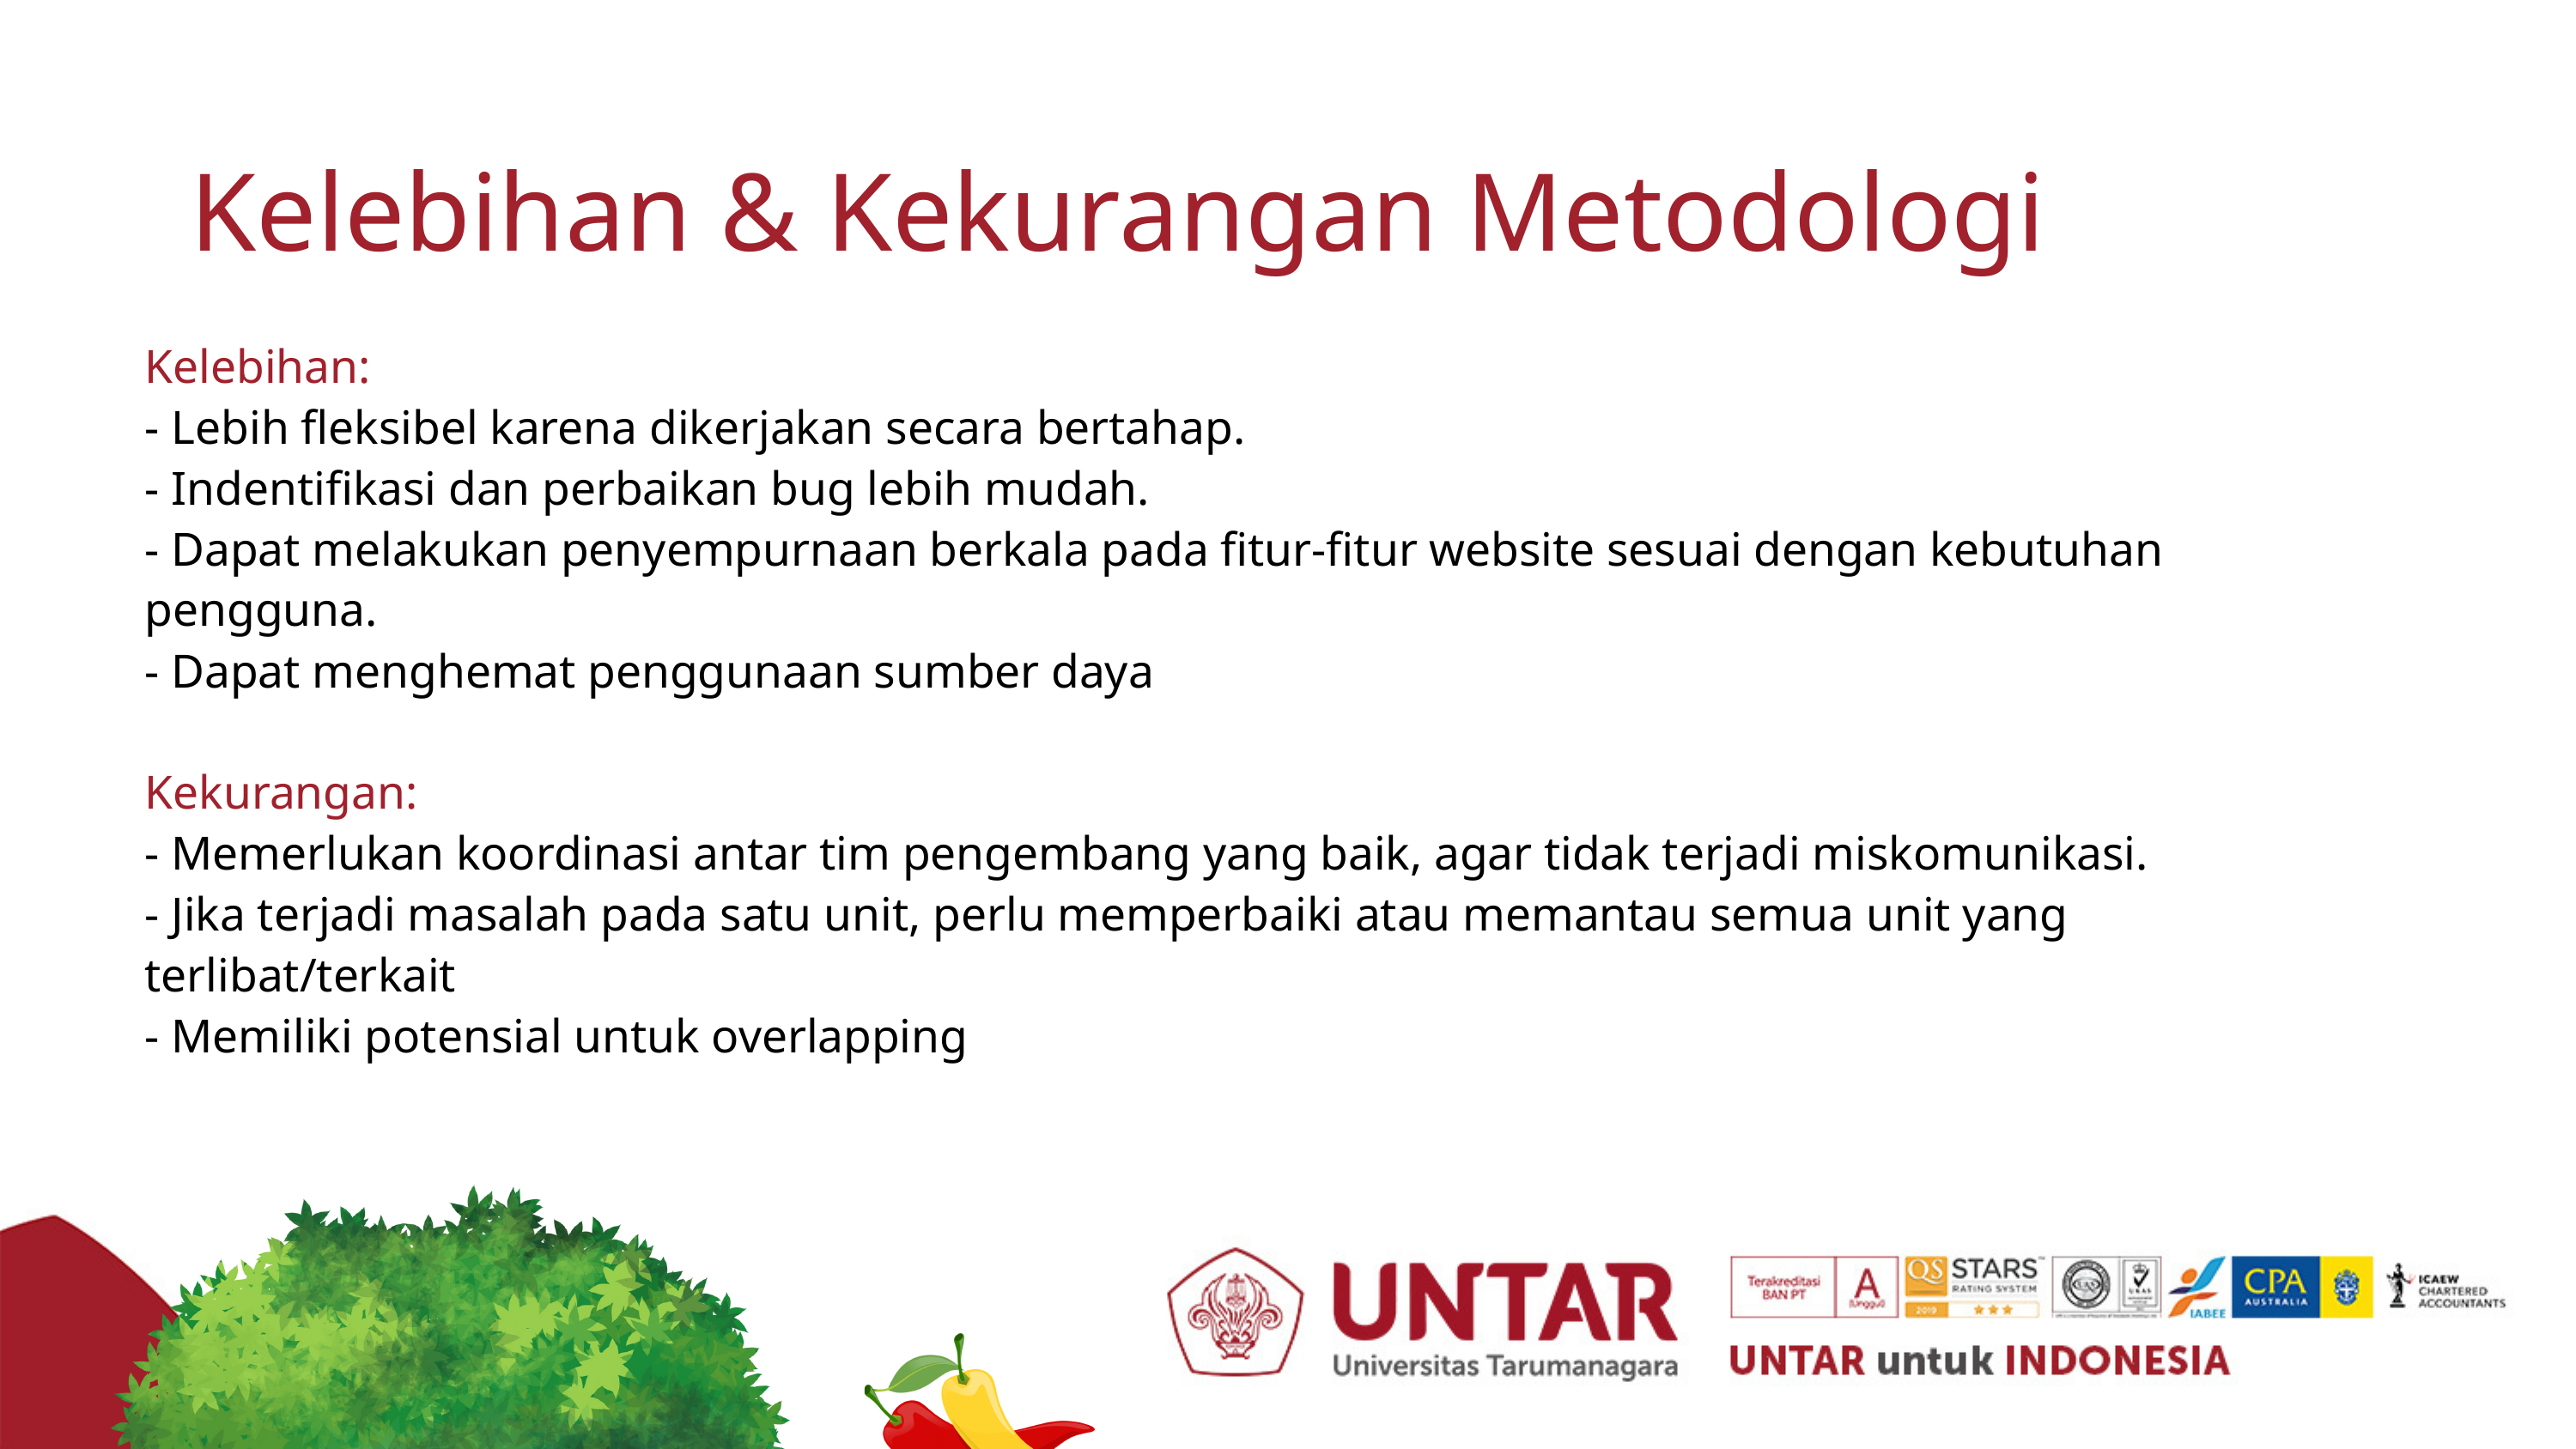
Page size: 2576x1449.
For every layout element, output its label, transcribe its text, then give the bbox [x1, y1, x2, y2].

text_box Kelebihan & Kekurangan Metodologi [190, 156, 2386, 273]
text_box [109, 1184, 806, 1449]
text_box Kelebihan: - Lebih fleksibel karena dikerjakan secara bertahap. - Indentifikasi dan perbaikan bug lebih mudah. - Dapat melakukan penyempurnaan berkala pada fitur-fitur website sesuai dengan kebutuhan pengguna. - Dapat menghemat penggunaan sumber daya Kekurangan: - Memerlukan koordinasi antar tim pengembang yang baik, agar tidak terjadi miskomunikasi. - Jika terjadi masalah pada satu unit, perlu memperbaiki atau memantau semua unit yang terlibat/terkait - Memiliki potensial untuk overlapping [144, 331, 2386, 1123]
text_box [864, 1333, 1116, 1449]
text_box [0, 0, 2576, 1449]
